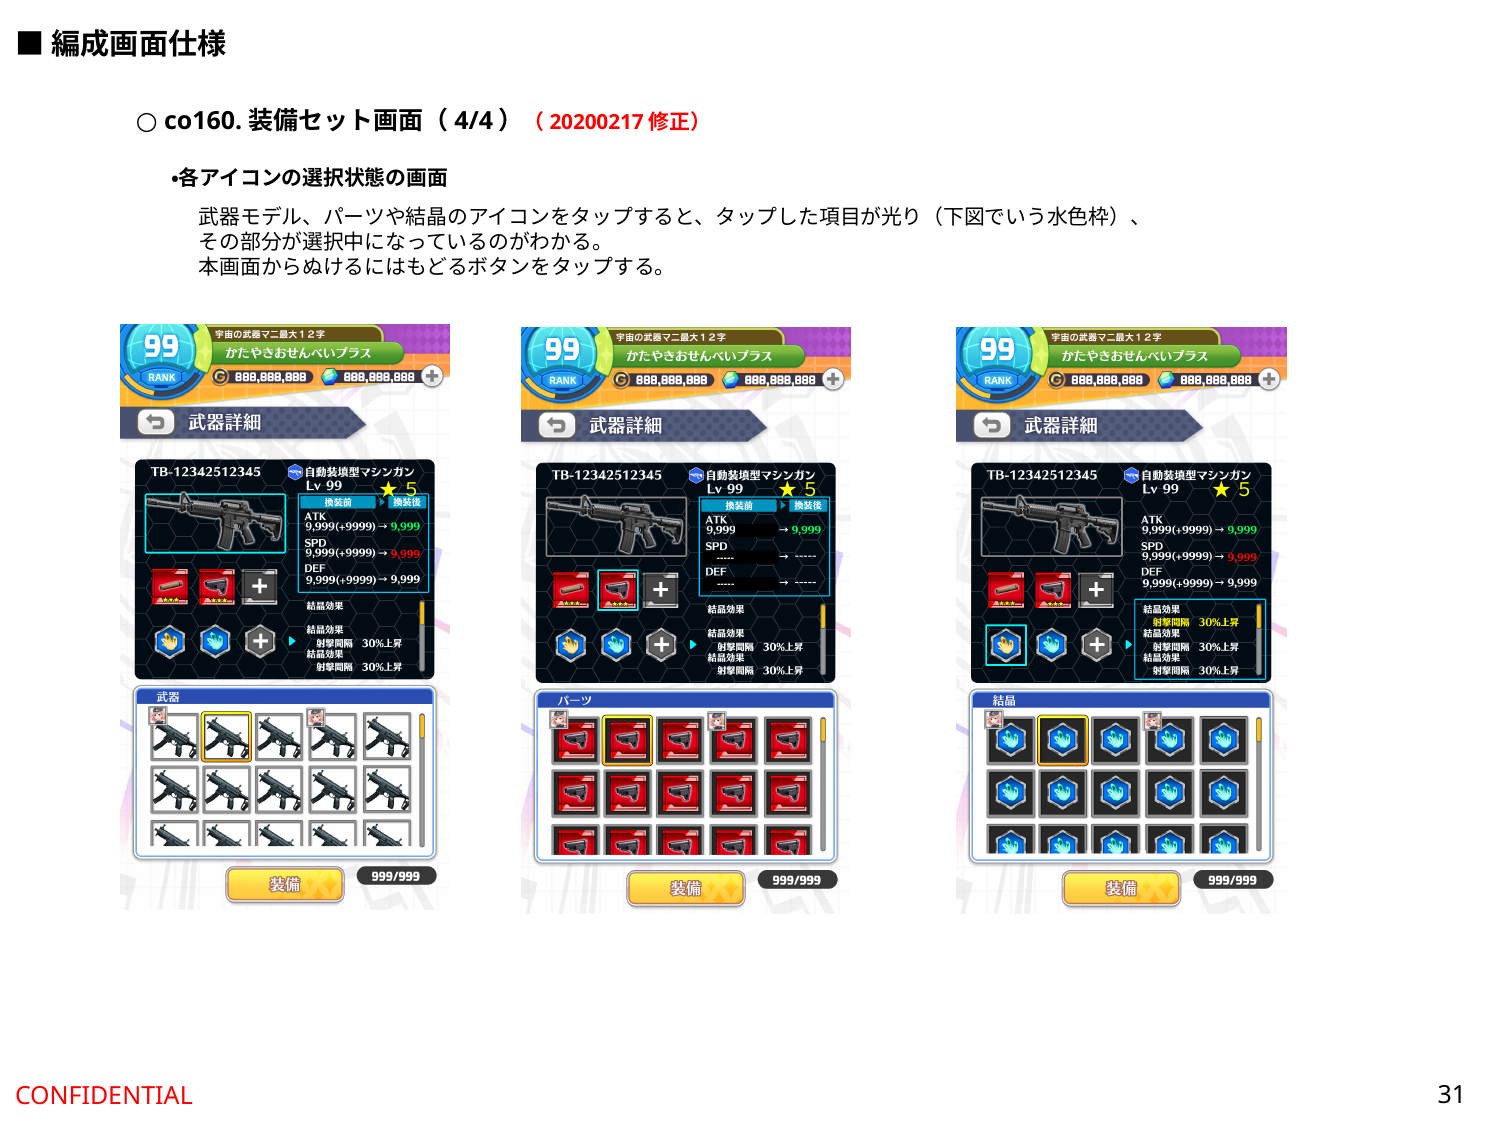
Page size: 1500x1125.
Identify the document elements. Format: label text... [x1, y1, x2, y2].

slide_number 31 [1143, 1065, 1482, 1125]
picture [956, 327, 1287, 914]
text_box ○ co160.装備セット画面（4/4）（20200217修正） [121, 97, 354, 144]
text_box ・各アイコンの選択状態の画面 [156, 156, 463, 197]
footer CONFIDENTIAL [0, 1065, 507, 1125]
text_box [521, 327, 851, 914]
text_box 武器モデル、パーツや結晶のアイコンをタップすると、タップした項目が光り（下図でいう水色枠）、 その部分が選択中になっているのがわかる。 本画面からぬけるにはもどるボタンをタップする。 [184, 195, 1166, 286]
picture [120, 324, 450, 911]
text_box ■編成画面仕様 [0, 17, 242, 68]
